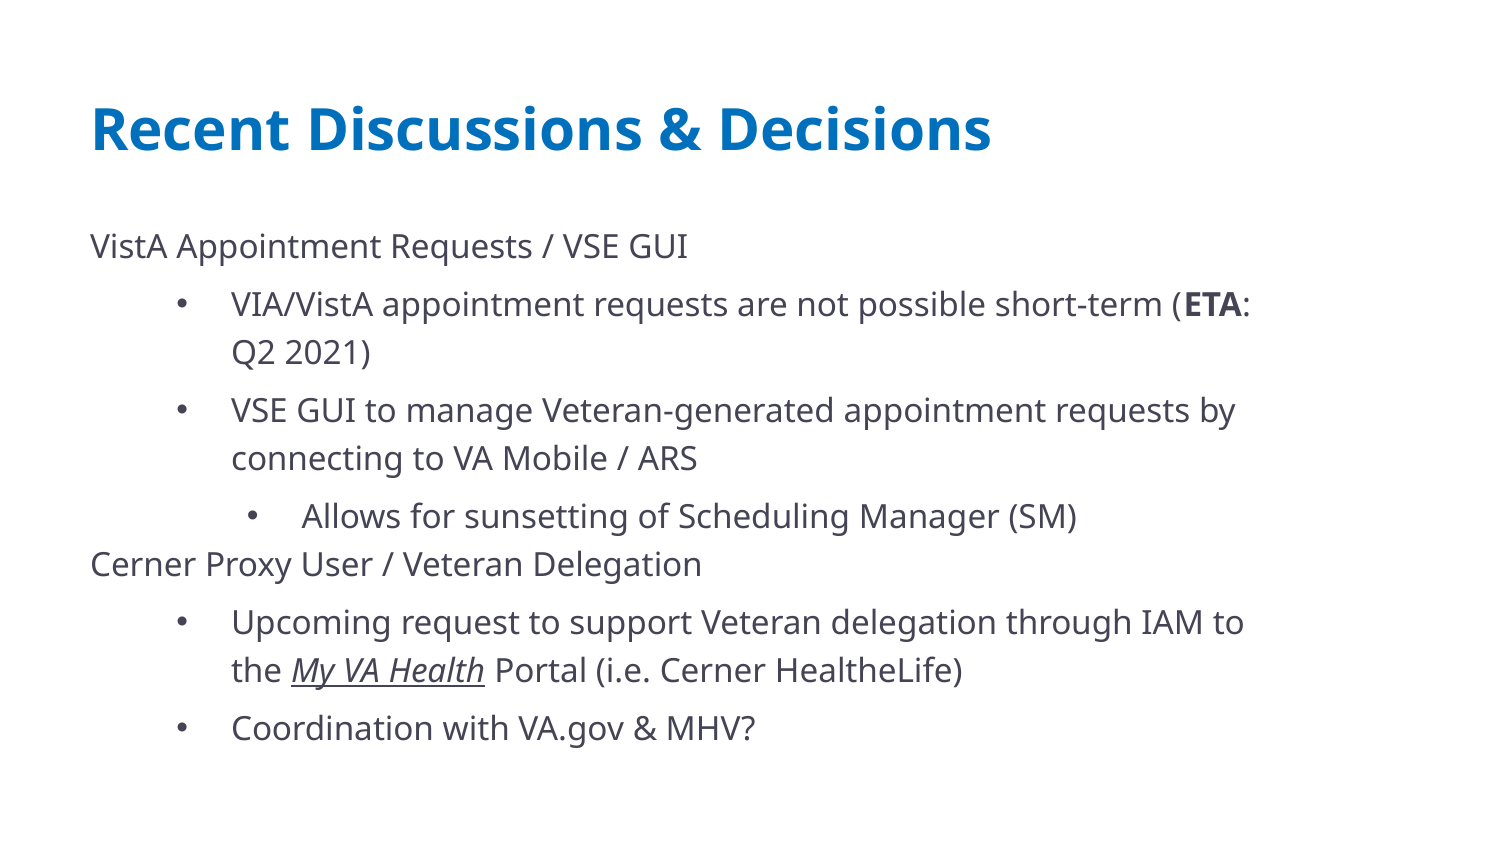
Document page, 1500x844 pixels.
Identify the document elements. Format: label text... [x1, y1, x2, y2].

title Recent Discussions & Decisions [75, 84, 1313, 188]
list VistA Appointment Requests / VSE GUI VIA/VistA appointment requests are not possible short-term (ETA: Q2 2021) VSE GUI to manage Veteran-generated appointment requests by connecting to VA Mobile / ARS Allows for sunsetting of Scheduling Manager (SM) Cerner Proxy User / Veteran Delegation Upcoming request to support Veteran delegation through IAM to the My VA Health Portal (i.e. Cerner HealtheLife) Coordination with VA.gov & MHV? [75, 209, 1313, 760]
